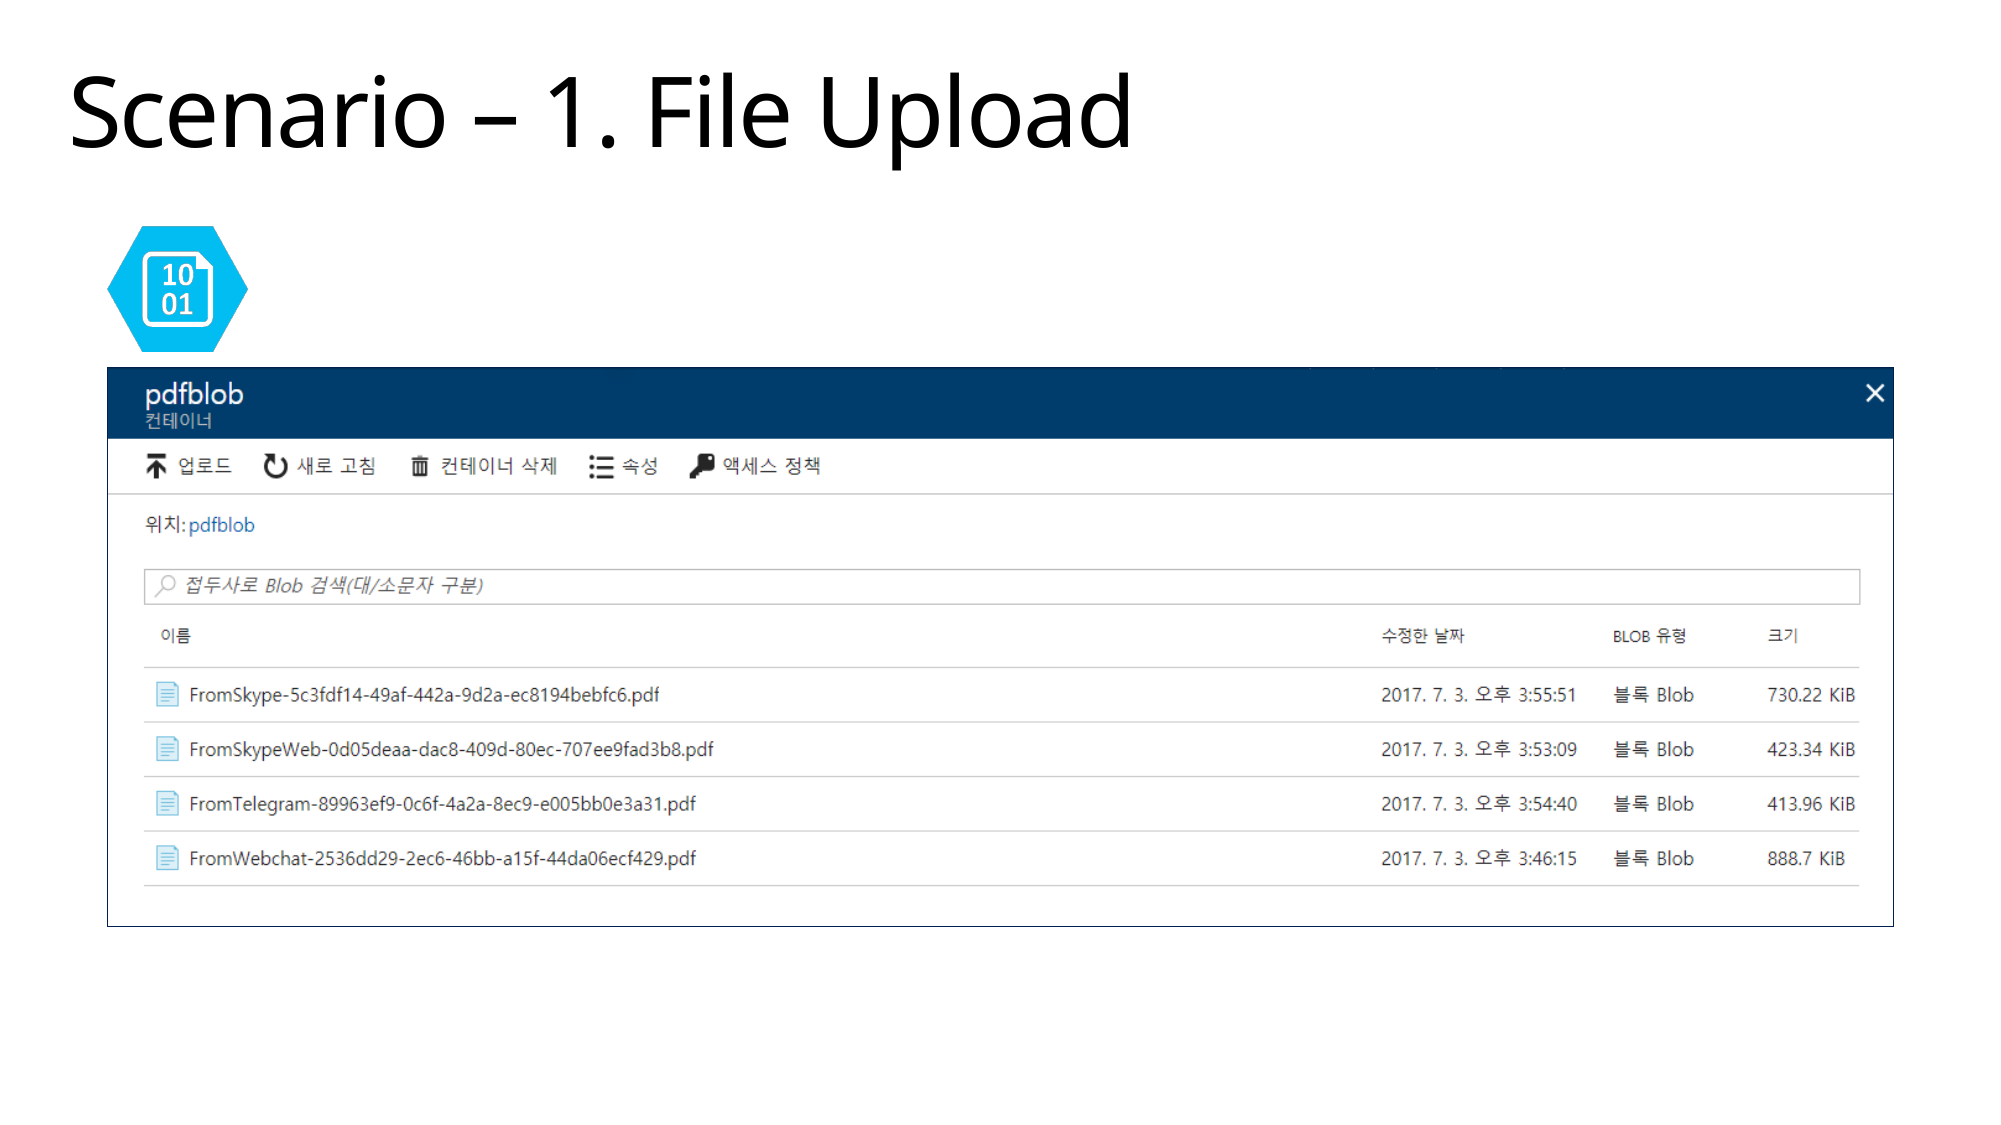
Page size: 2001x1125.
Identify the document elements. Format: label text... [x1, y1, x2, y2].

title Scenario – 1. File Upload [44, 47, 1957, 196]
picture [107, 366, 1895, 927]
picture [107, 291, 248, 360]
picture [143, 252, 212, 326]
picture [107, 217, 248, 287]
